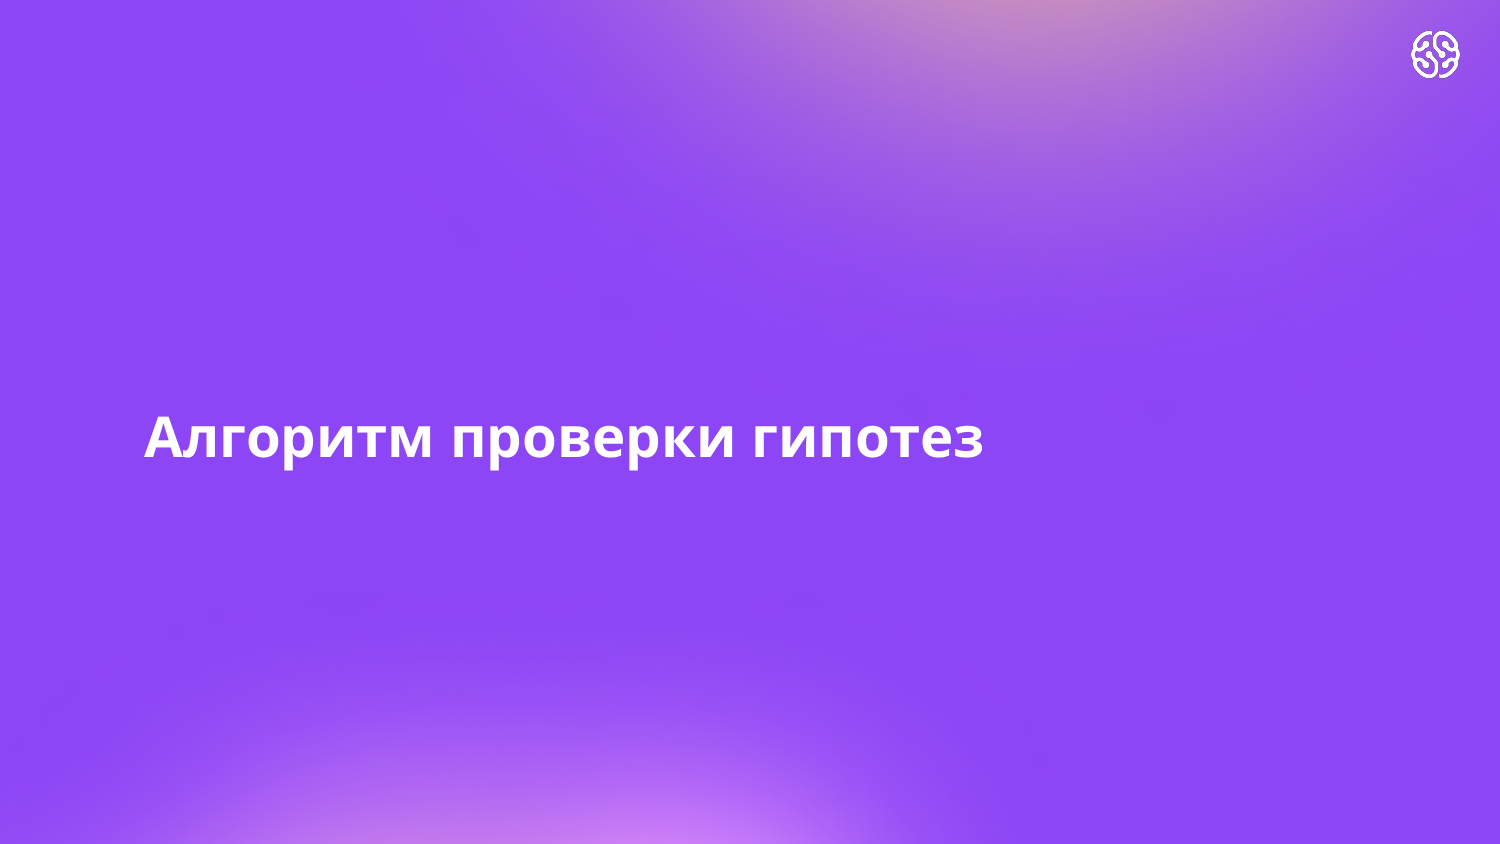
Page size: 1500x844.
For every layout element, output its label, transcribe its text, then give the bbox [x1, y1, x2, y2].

title Алгоритм проверки гипотез [88, 212, 1412, 632]
picture [0, 0, 1500, 844]
